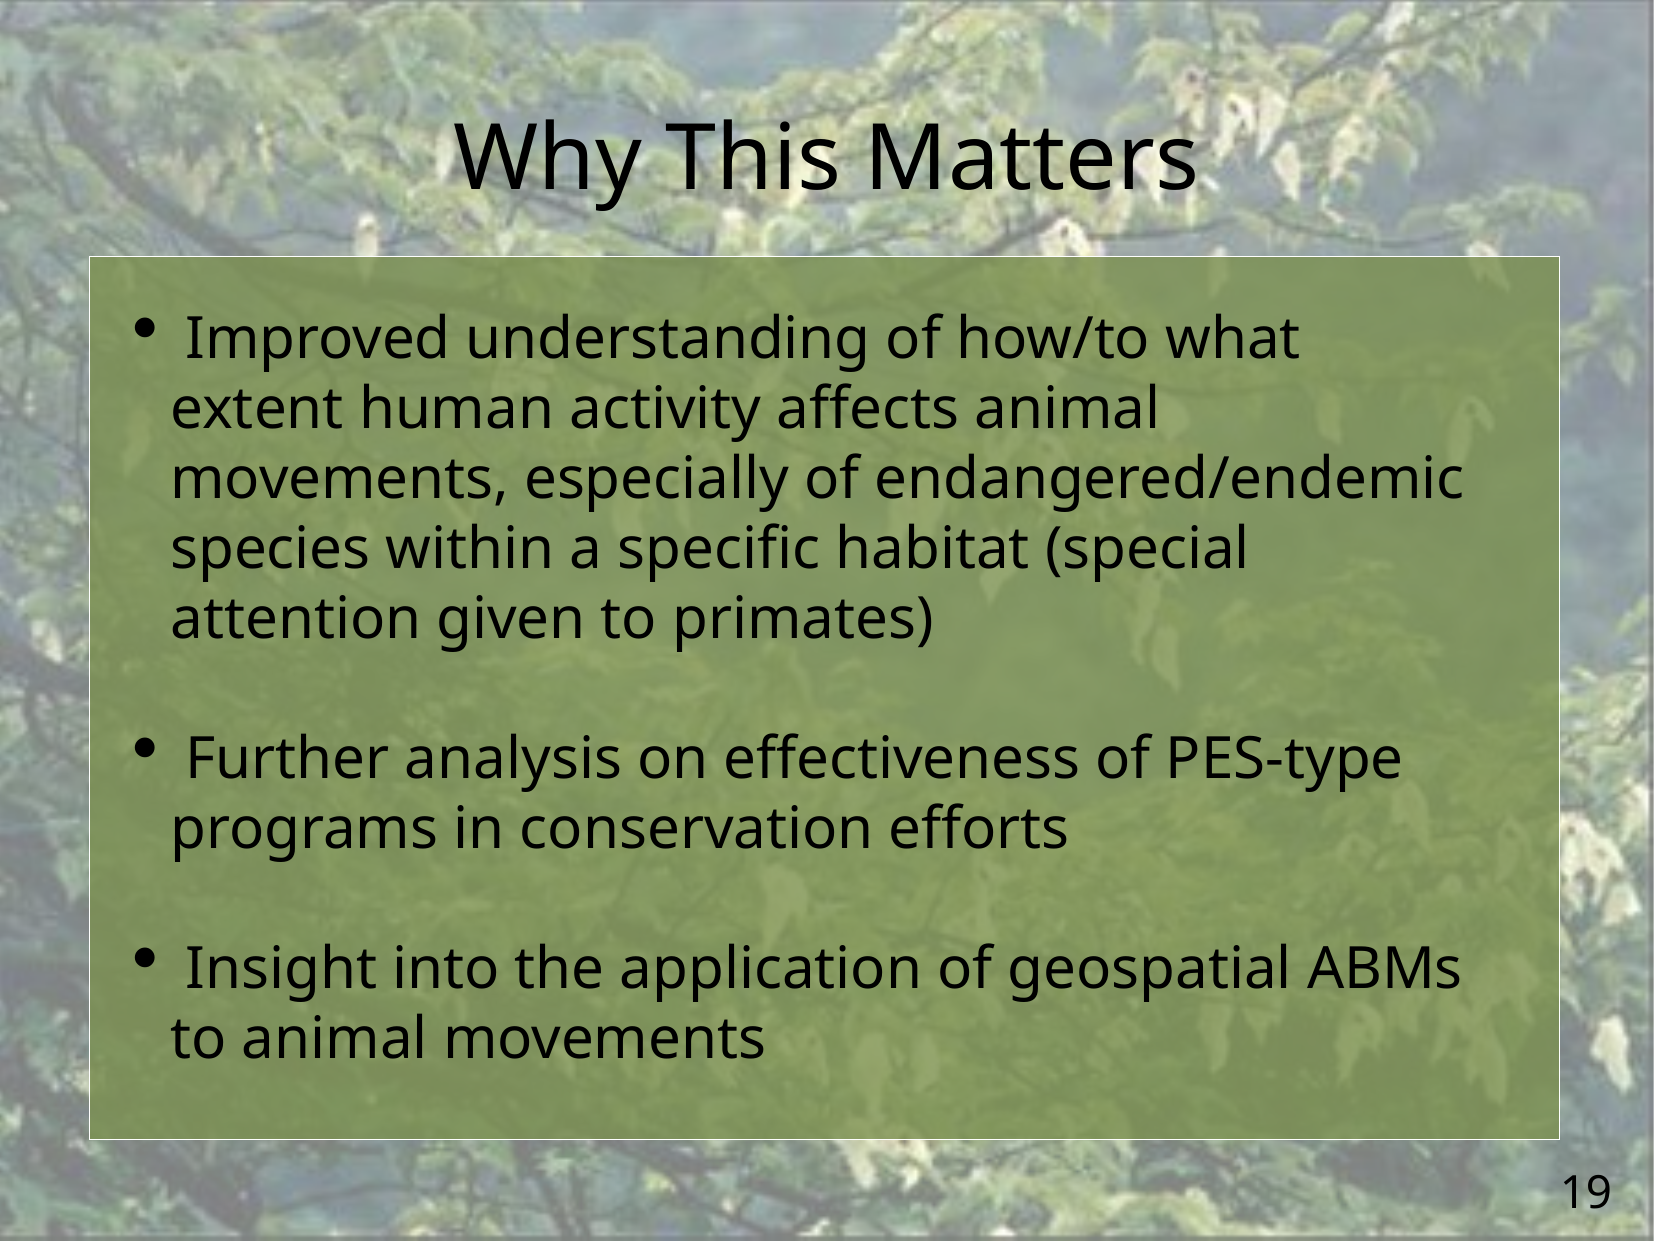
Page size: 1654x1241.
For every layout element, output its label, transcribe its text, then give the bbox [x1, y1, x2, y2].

picture [0, 0, 1654, 1241]
text_box Why This Matters [82, 49, 1571, 257]
text_box [89, 257, 1560, 1140]
text_box Improved understanding of how/to what extent human activity affects animal movements, especially of endangered/endemic species within a specific habitat (special attention given to primates) Further analysis on effectiveness of PES-type programs in conservation efforts Insight into the application of geospatial ABMs to animal movements [135, 300, 1470, 1010]
